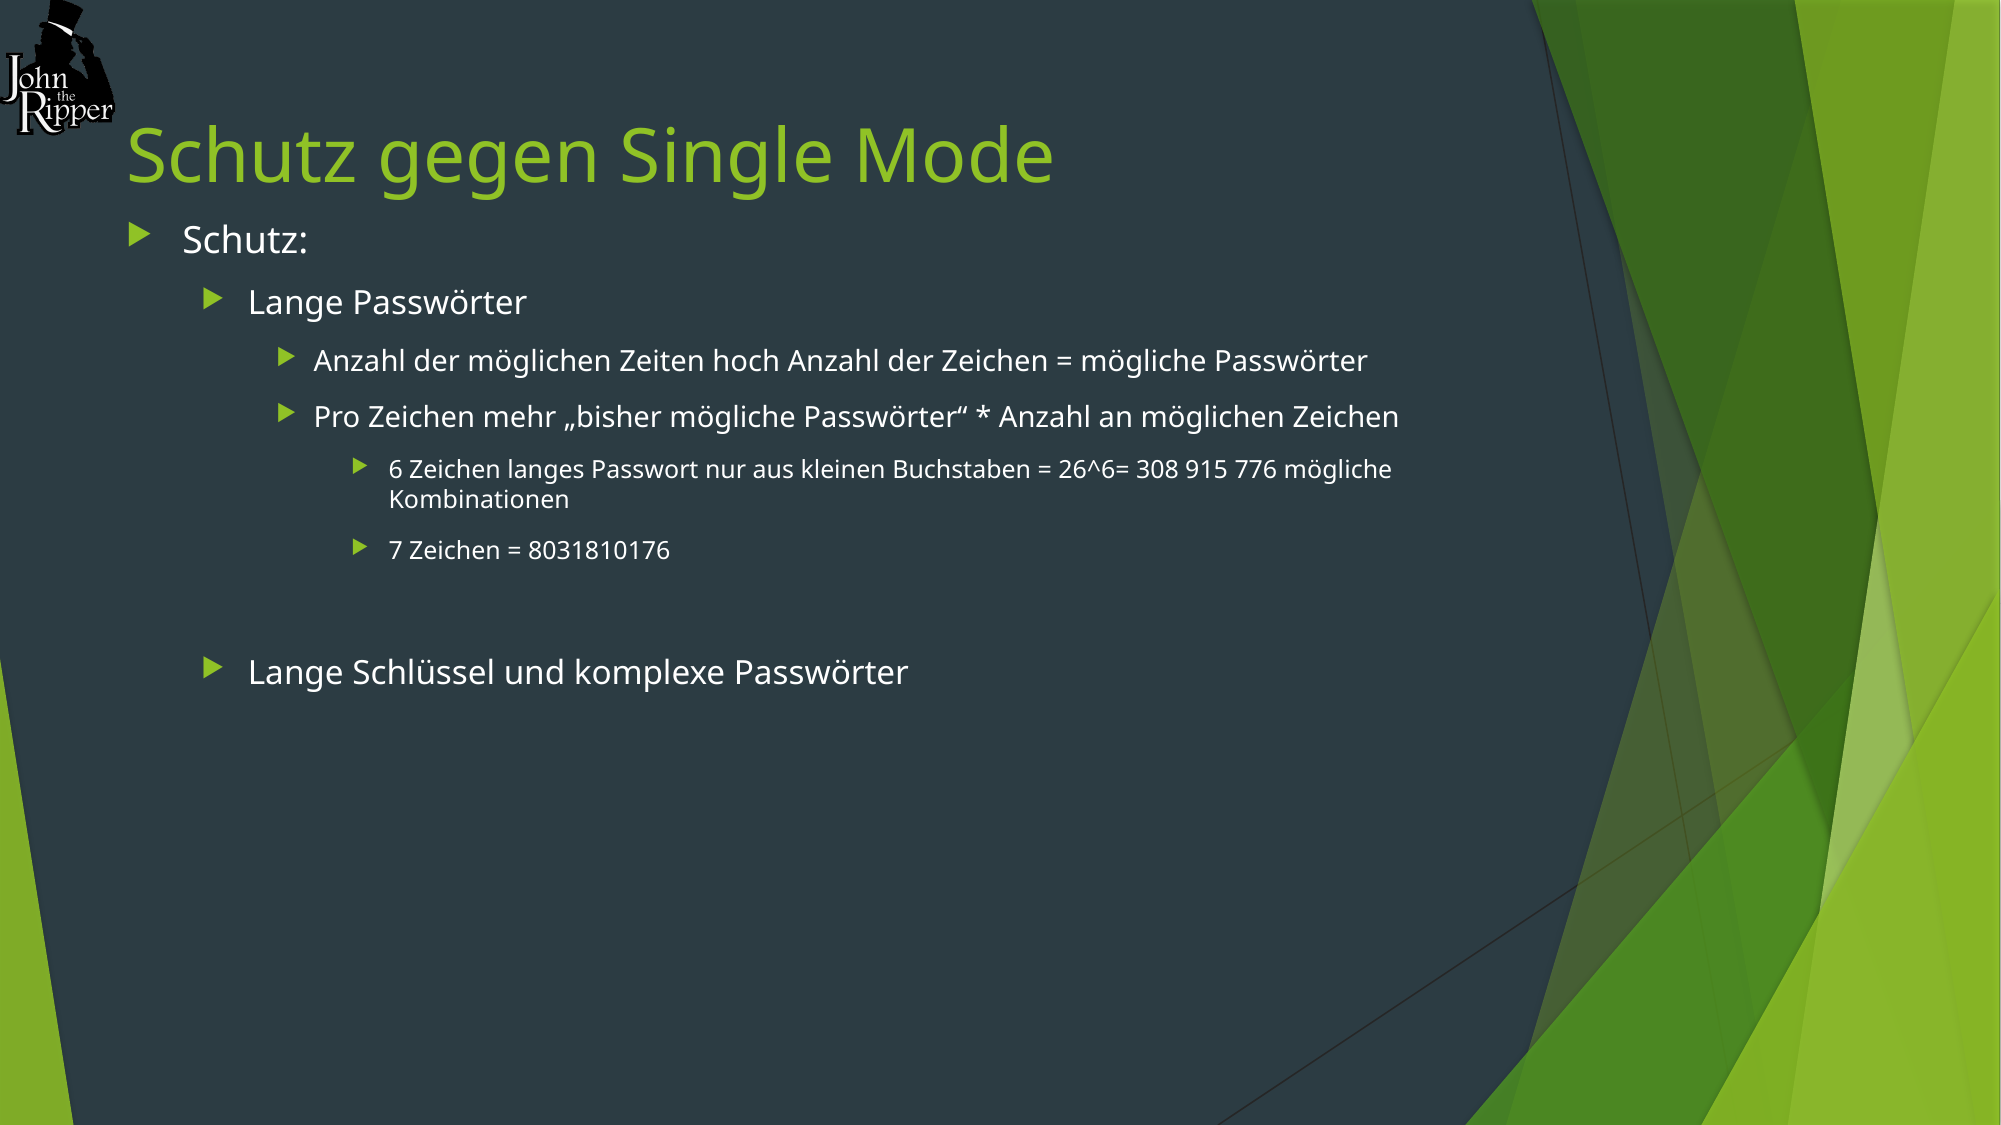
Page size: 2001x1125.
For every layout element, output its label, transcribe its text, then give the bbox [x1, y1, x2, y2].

list Schutz: Lange Passwörter Anzahl der möglichen Zeiten hoch Anzahl der Zeichen = mögliche Passwörter Pro Zeichen mehr „bisher mögliche Passwörter“ * Anzahl an möglichen Zeichen 6 Zeichen langes Passwort nur aus kleinen Buchstaben = 26^6= 308 915 776 mögliche Kombinationen 7 Zeichen = 8031810176 Lange Schlüssel und komplexe Passwörter [111, 208, 1522, 845]
picture [0, 0, 122, 137]
title Schutz gegen Single Mode [111, 99, 1522, 208]
